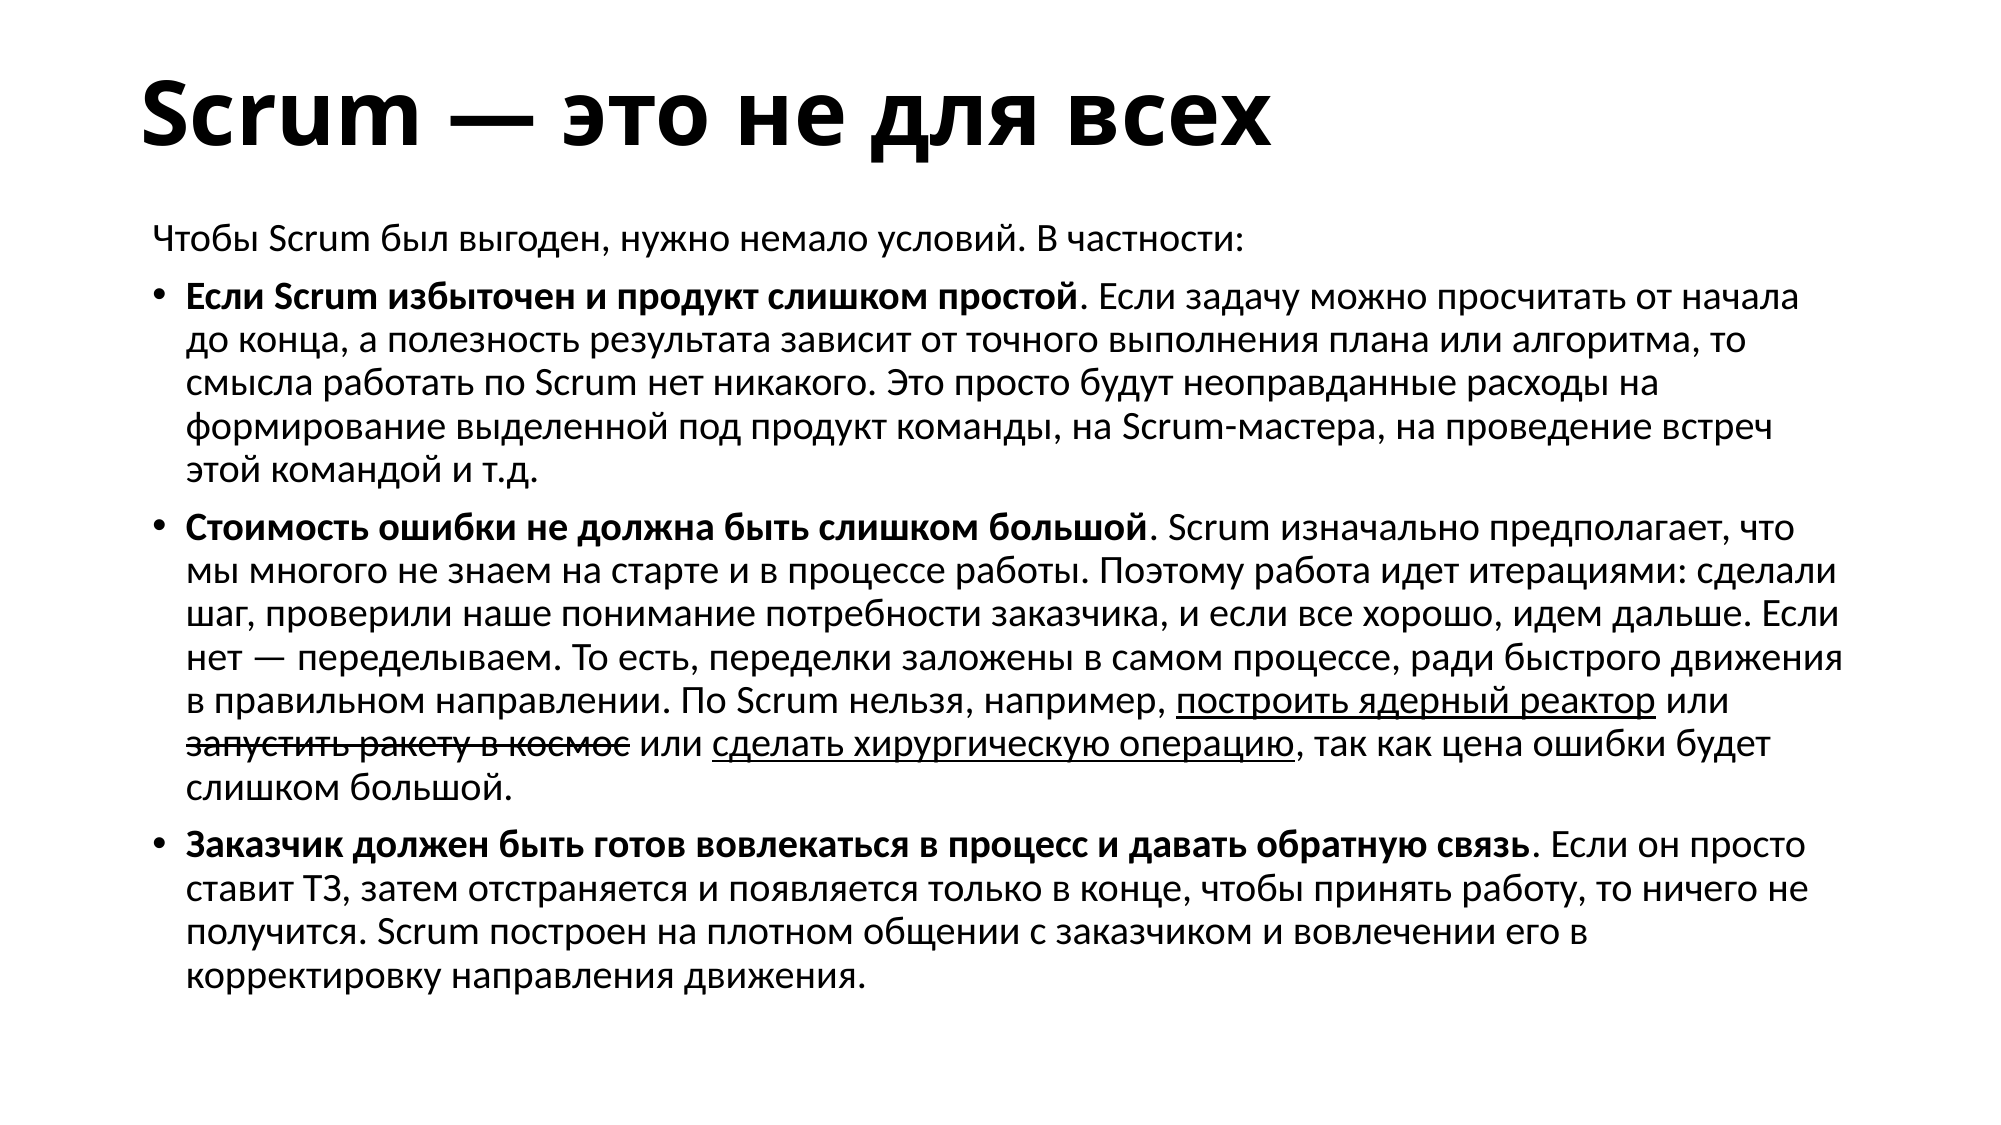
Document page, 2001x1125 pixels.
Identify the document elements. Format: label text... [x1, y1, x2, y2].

list Чтобы Scrum был выгоден, нужно немало условий. В частности: Если Scrum избыточен и продукт слишком простой. Если задачу можно просчитать от начала до конца, а полезность результата зависит от точного выполнения плана или алгоритма, то смысла работать по Scrum нет никакого. Это просто будут неоправданные расходы на формирование выделенной под продукт команды, на Scrum-мастера, на проведение встреч этой командой и т.д. Стоимость ошибки не должна быть слишком большой. Scrum изначально предполагает, что мы многого не знаем на старте и в процессе работы. Поэтому работа идет итерациями: сделали шаг, проверили наше понимание потребности заказчика, и если все хорошо, идем дальше. Если нет — переделываем. То есть, переделки заложены в самом процессе, ради быстрого движения в правильном направлении. По Scrum нельзя, например, построить ядерный реактор или запустить ракету в космос или сделать хирургическую операцию, так как цена ошибки будет слишком большой. Заказчик должен быть готов вовлекаться в процесс и давать обратную связь. Если он просто ставит ТЗ, затем отстраняется и появляется только в конце, чтобы принять работу, то ничего не получится. Scrum построен на плотном общении с заказчиком и вовлечении его в корректировку направления движения. [137, 209, 1863, 1014]
title Scrum — это не для всех [125, 59, 1866, 173]
